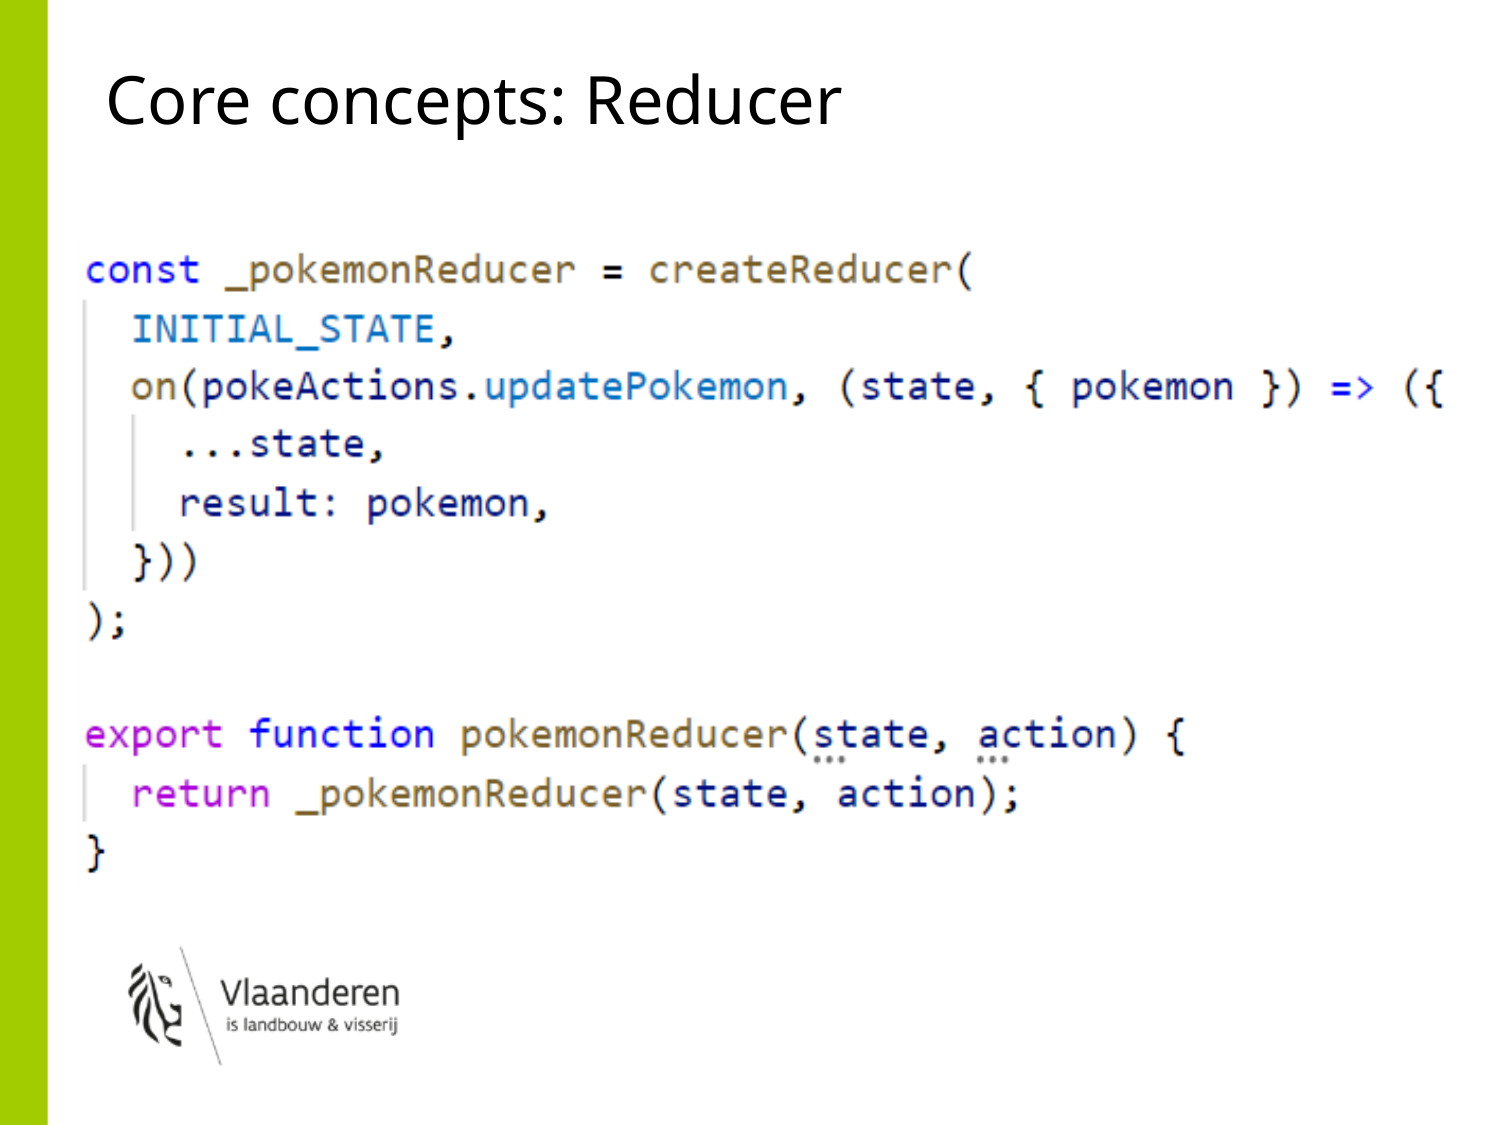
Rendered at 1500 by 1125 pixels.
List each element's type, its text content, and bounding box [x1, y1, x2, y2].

picture [105, 940, 443, 1072]
title Core concepts: Reducer [105, 58, 1448, 241]
picture [77, 241, 1476, 888]
